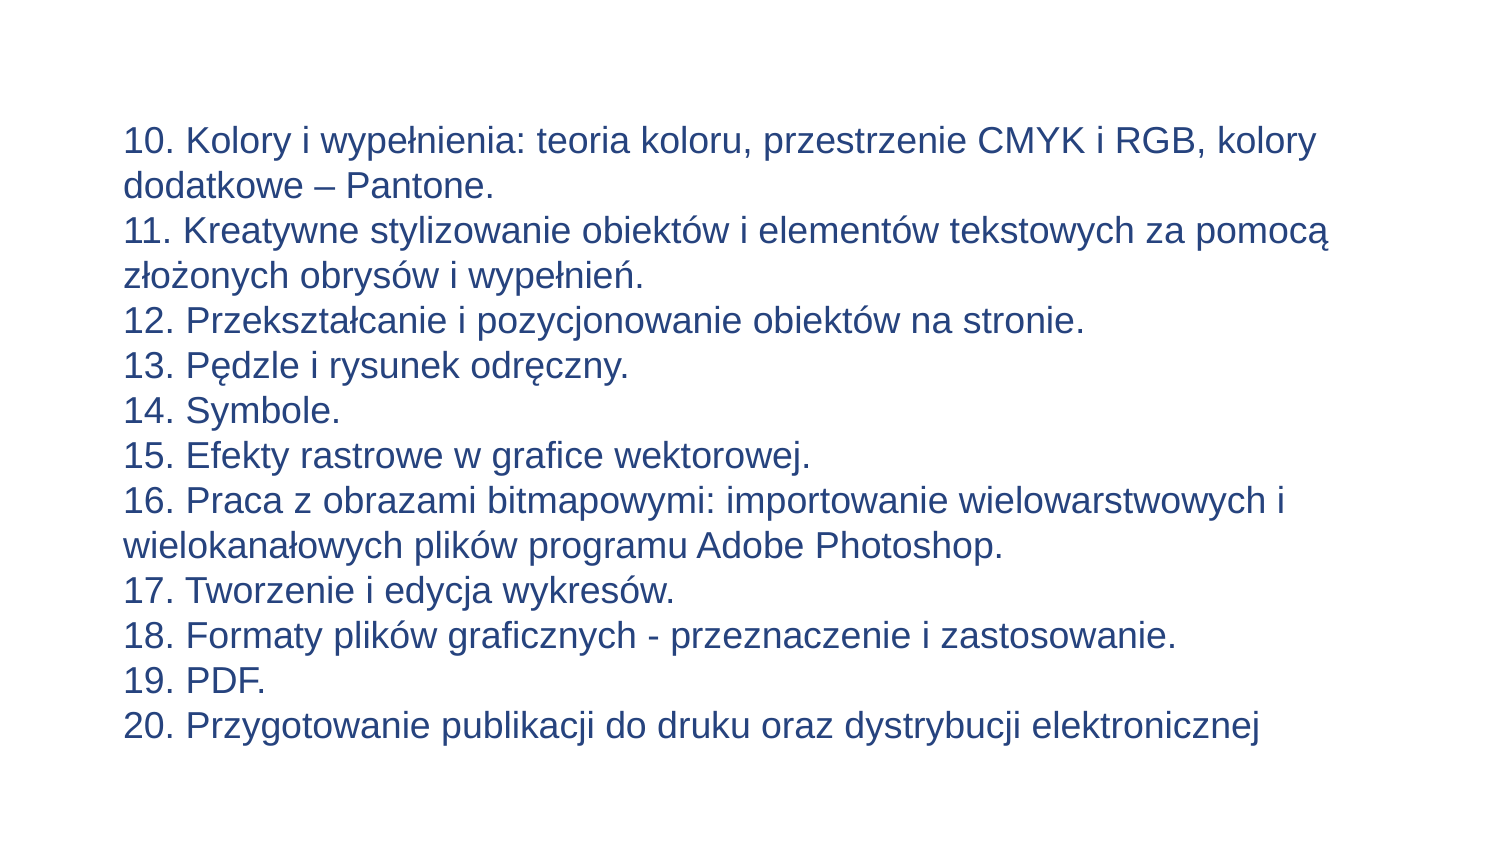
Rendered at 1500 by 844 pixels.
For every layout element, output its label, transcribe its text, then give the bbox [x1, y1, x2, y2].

text_box 10. Kolory i wypełnienia: teoria koloru, przestrzenie CMYK i RGB, kolory dodatkowe – Pantone. 11. Kreatywne stylizowanie obiektów i elementów tekstowych za pomocą złożonych obrysów i wypełnień. 12. Przekształcanie i pozycjonowanie obiektów na stronie. 13. Pędzle i rysunek odręczny. 14. Symbole. 15. Efekty rastrowe w grafice wektorowej. 16. Praca z obrazami bitmapowymi: importowanie wielowarstwowych i wielokanałowych plików programu Adobe Photoshop. 17. Tworzenie i edycja wykresów. 18. Formaty plików graficznych - przeznaczenie i zastosowanie. 19. PDF. 20. Przygotowanie publikacji do druku oraz dystrybucji elektronicznej [108, 108, 1462, 754]
